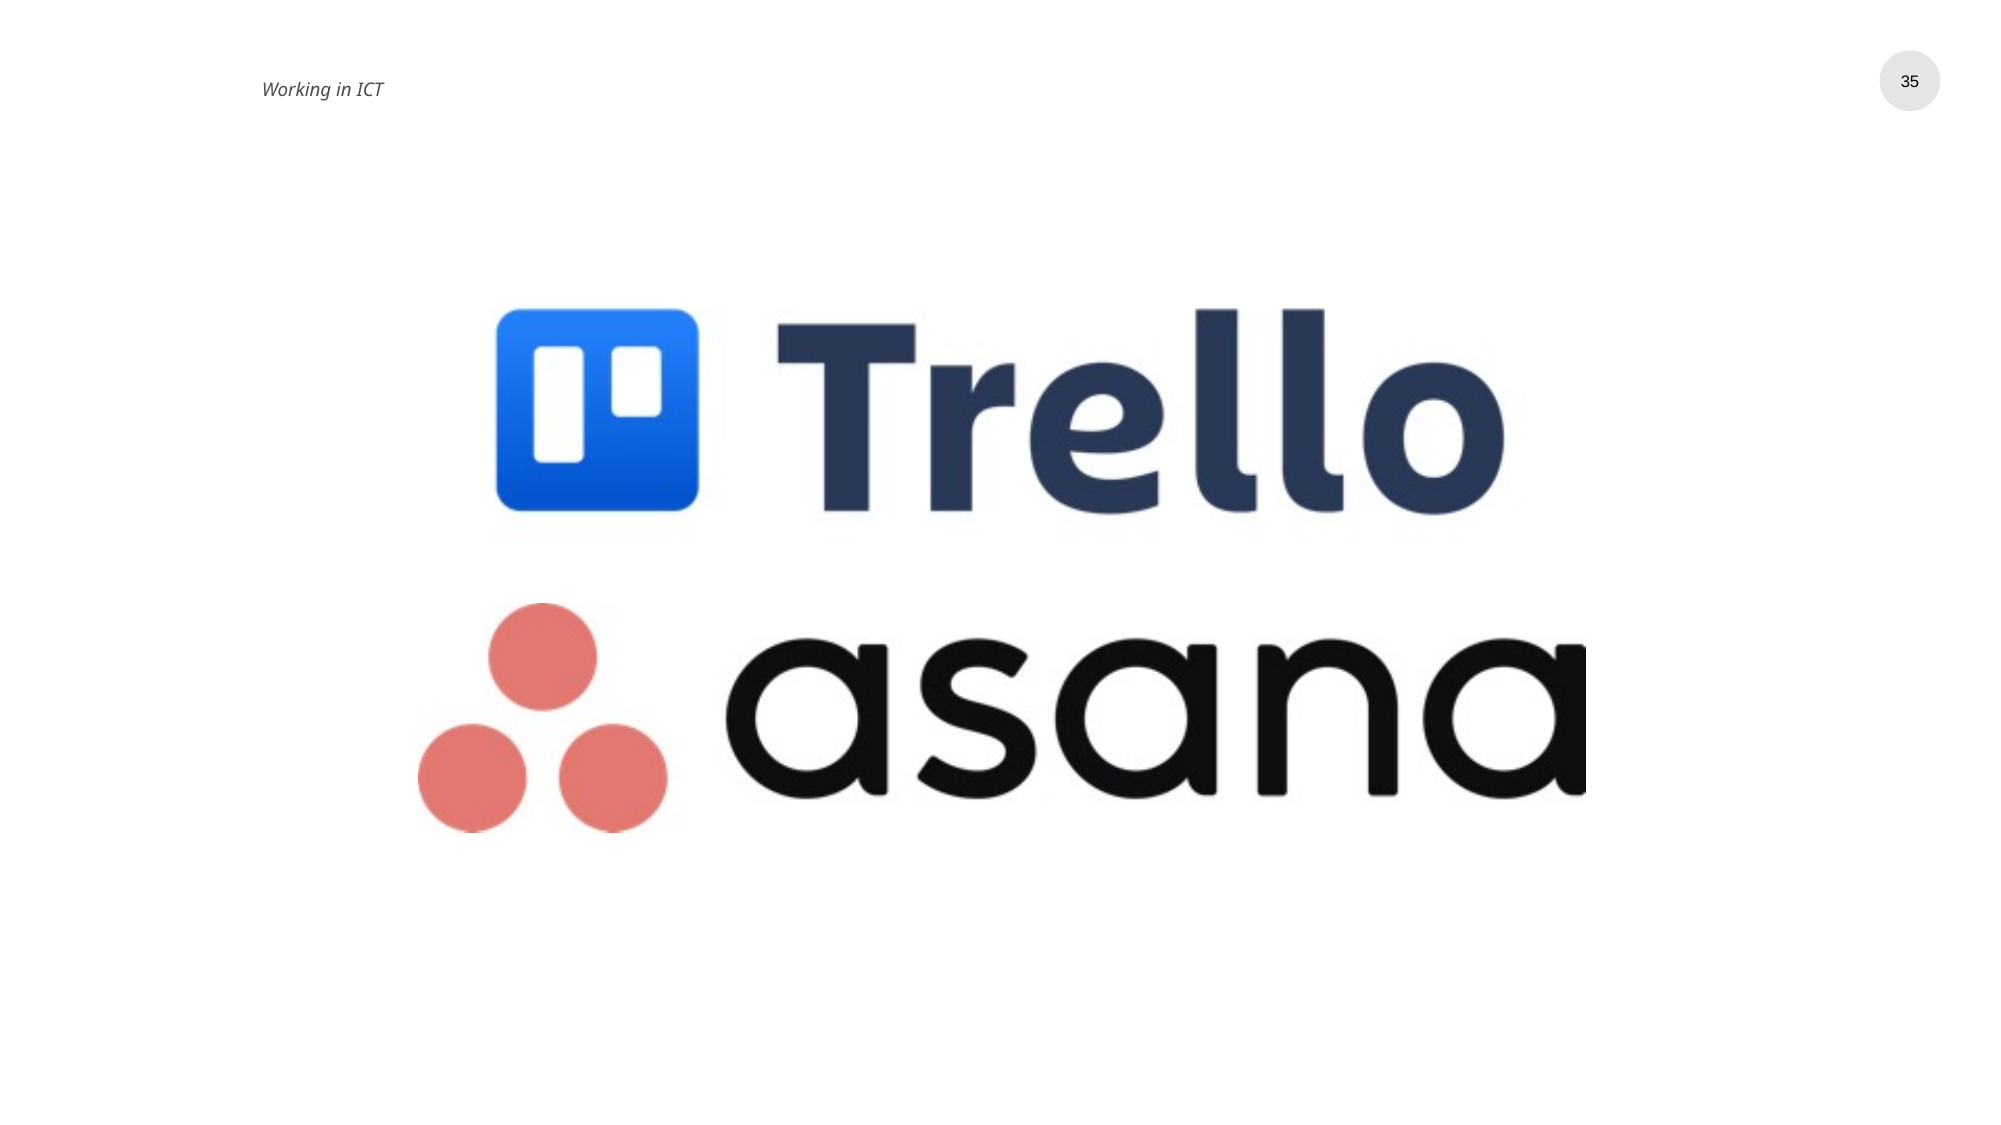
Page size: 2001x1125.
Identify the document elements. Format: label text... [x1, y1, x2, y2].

slide_number 35 [1898, 68, 1922, 93]
picture [418, 109, 1586, 833]
list Working in ICT [261, 76, 756, 228]
